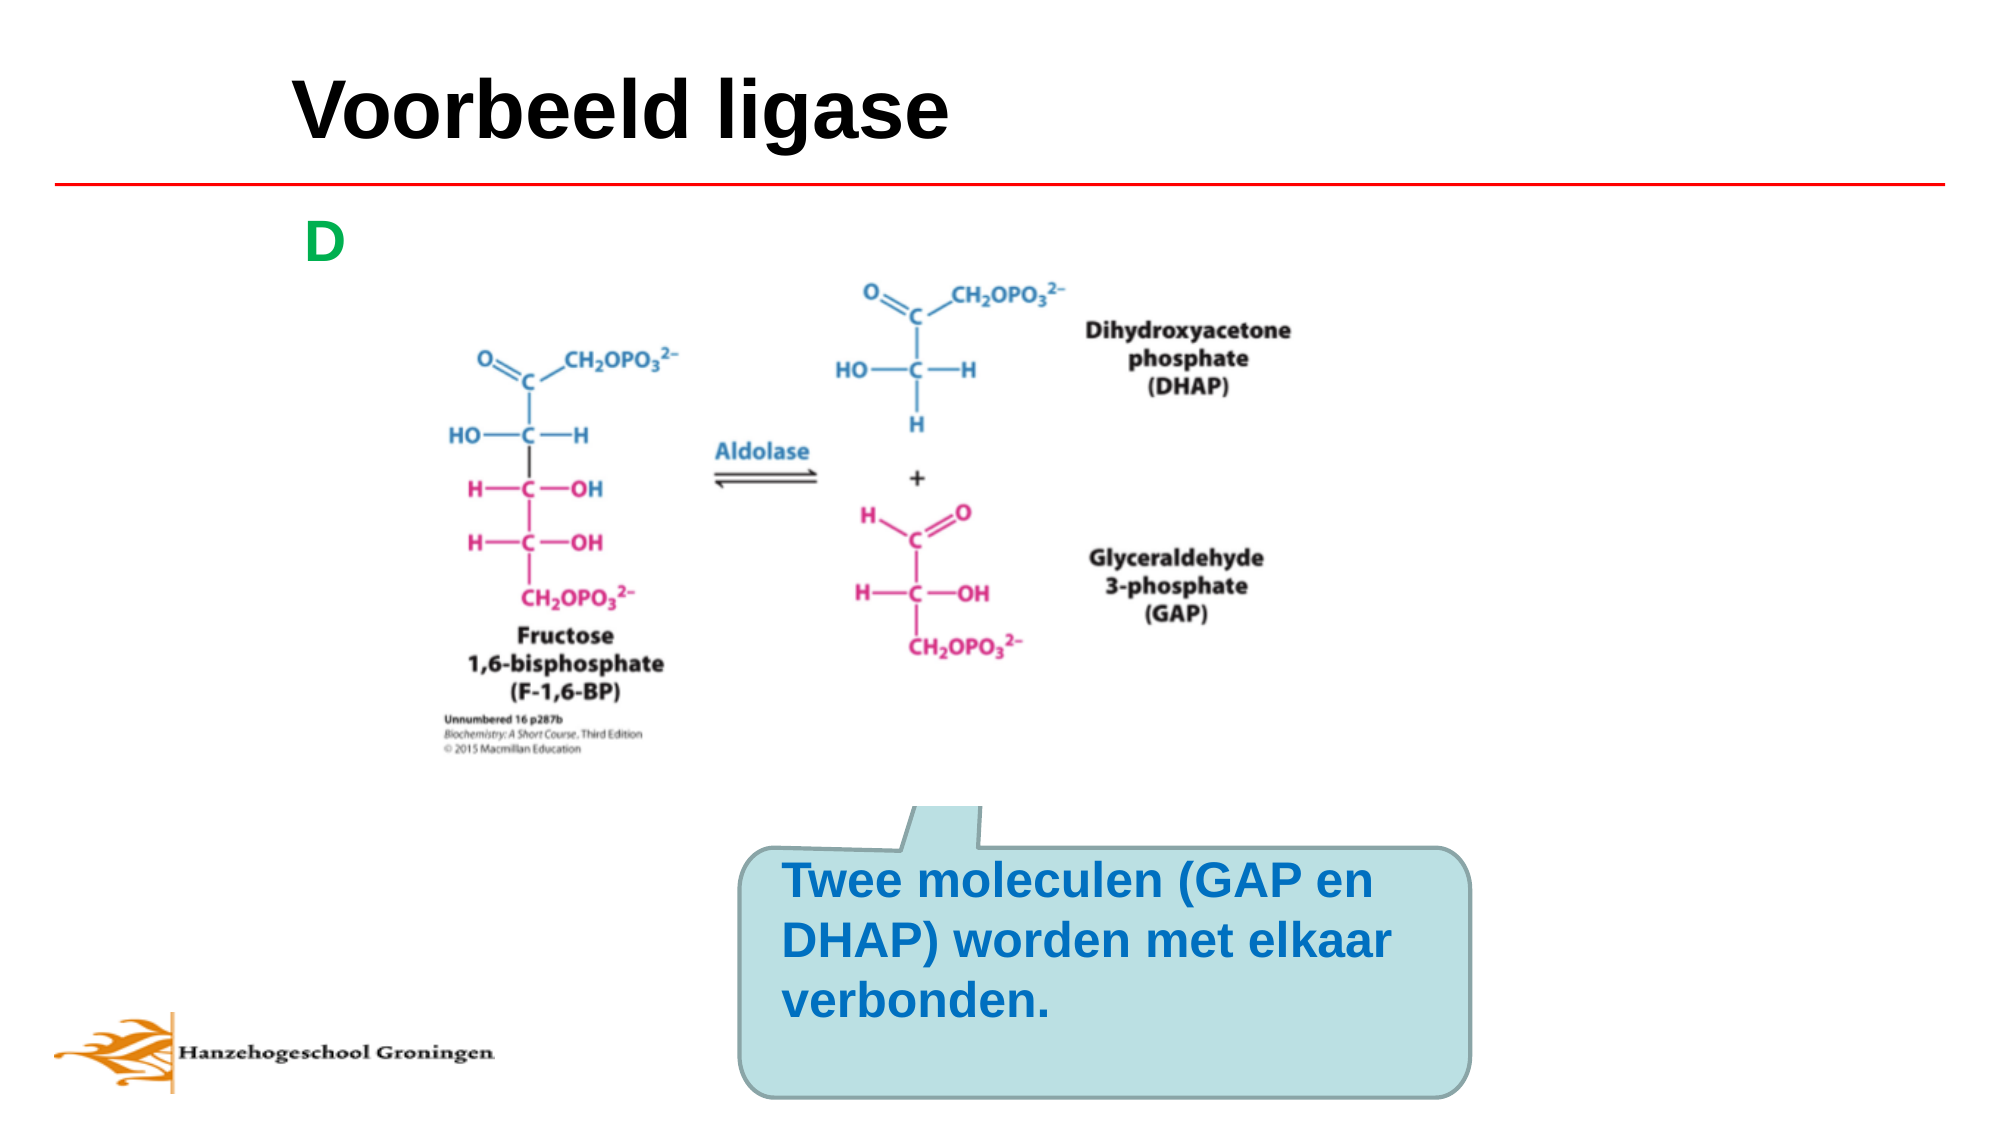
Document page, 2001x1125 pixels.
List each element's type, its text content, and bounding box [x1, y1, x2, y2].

picture [355, 221, 1355, 806]
text_box Twee moleculen (GAP en DHAP) worden met elkaar verbonden. [766, 840, 1471, 1035]
text_box Voorbeeld ligase [277, 48, 1734, 163]
text_box D [289, 195, 357, 281]
text_box [737, 846, 1473, 1100]
text_box [901, 814, 982, 840]
picture [54, 1012, 495, 1094]
